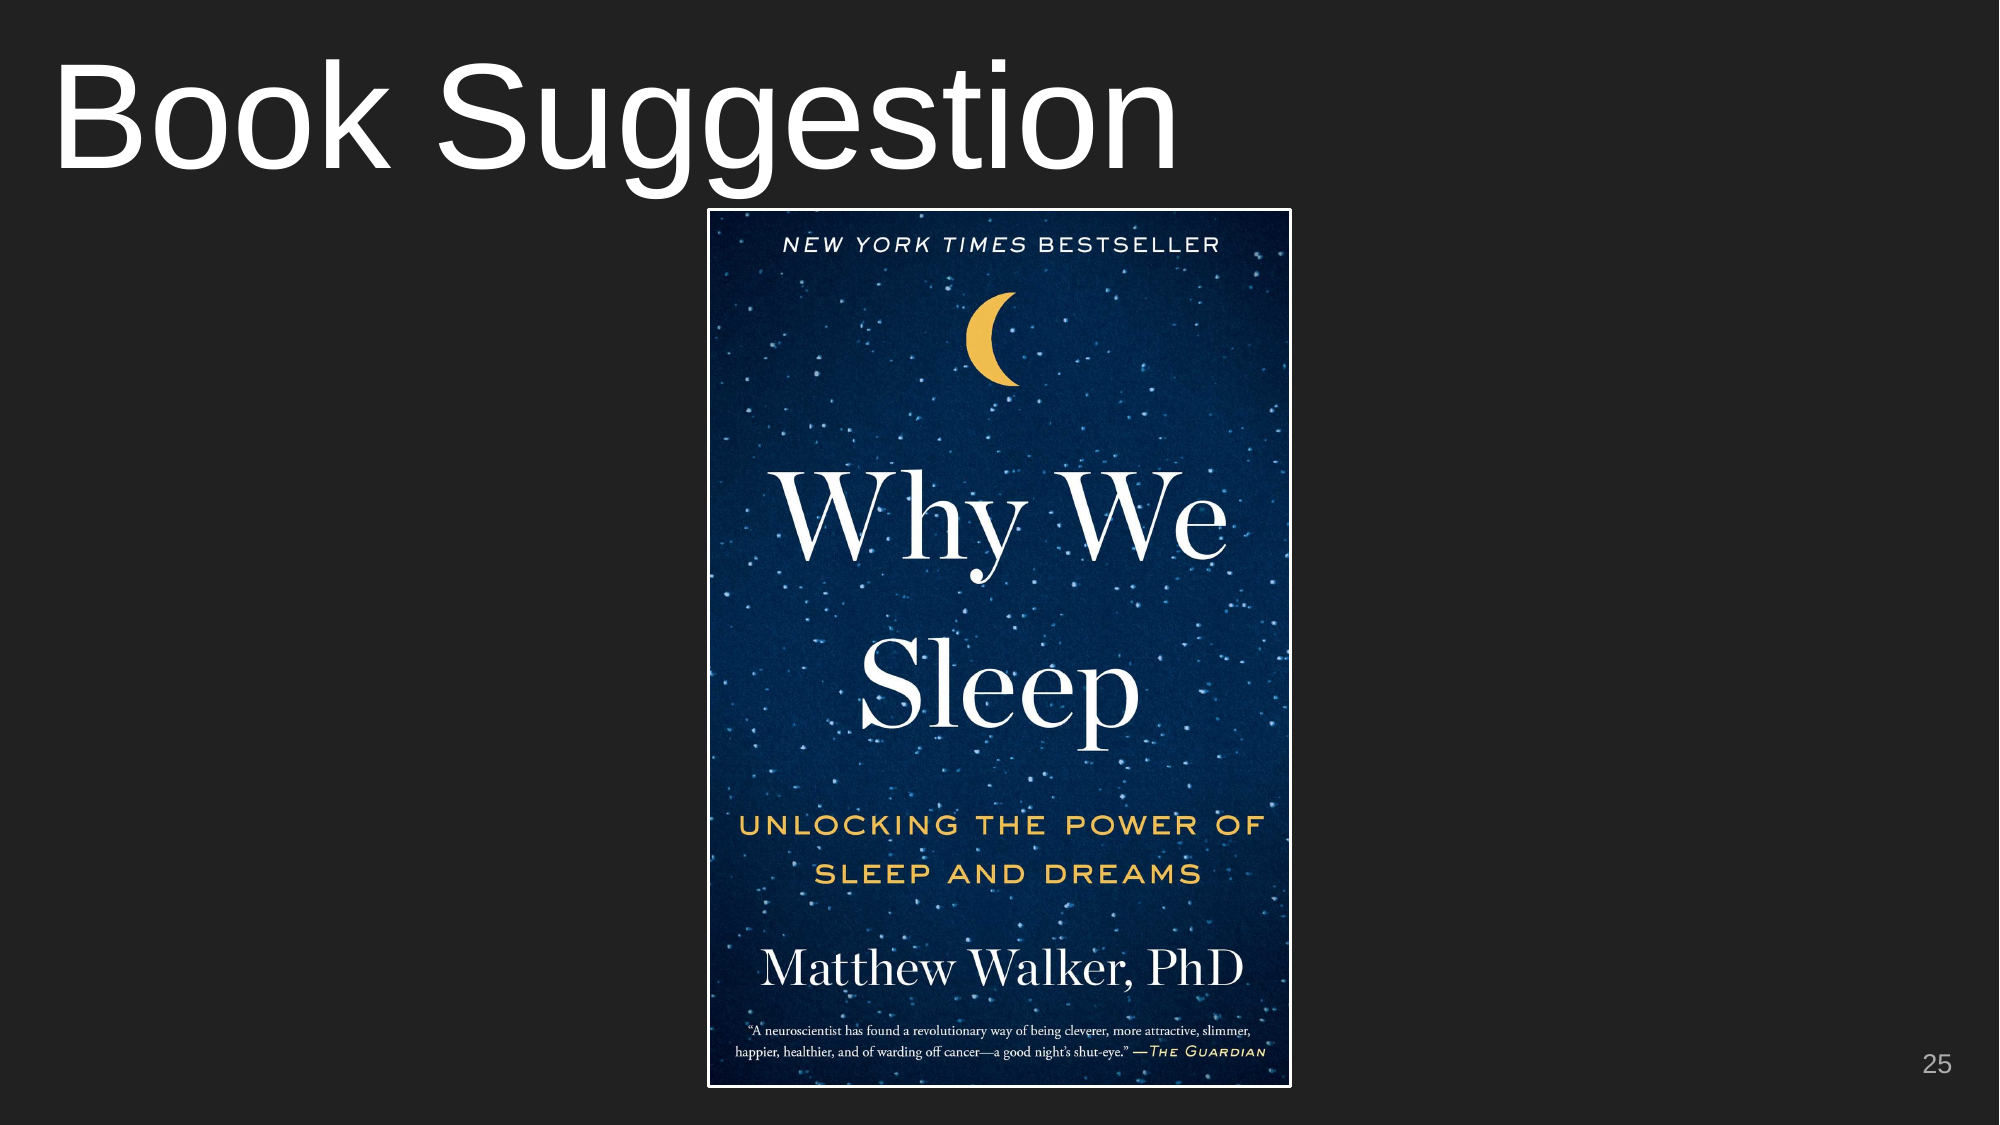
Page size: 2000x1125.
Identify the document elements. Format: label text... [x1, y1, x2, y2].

title Book Suggestion [29, 16, 1970, 202]
slide_number ‹#› [1852, 1019, 1973, 1106]
picture [709, 210, 1290, 1086]
